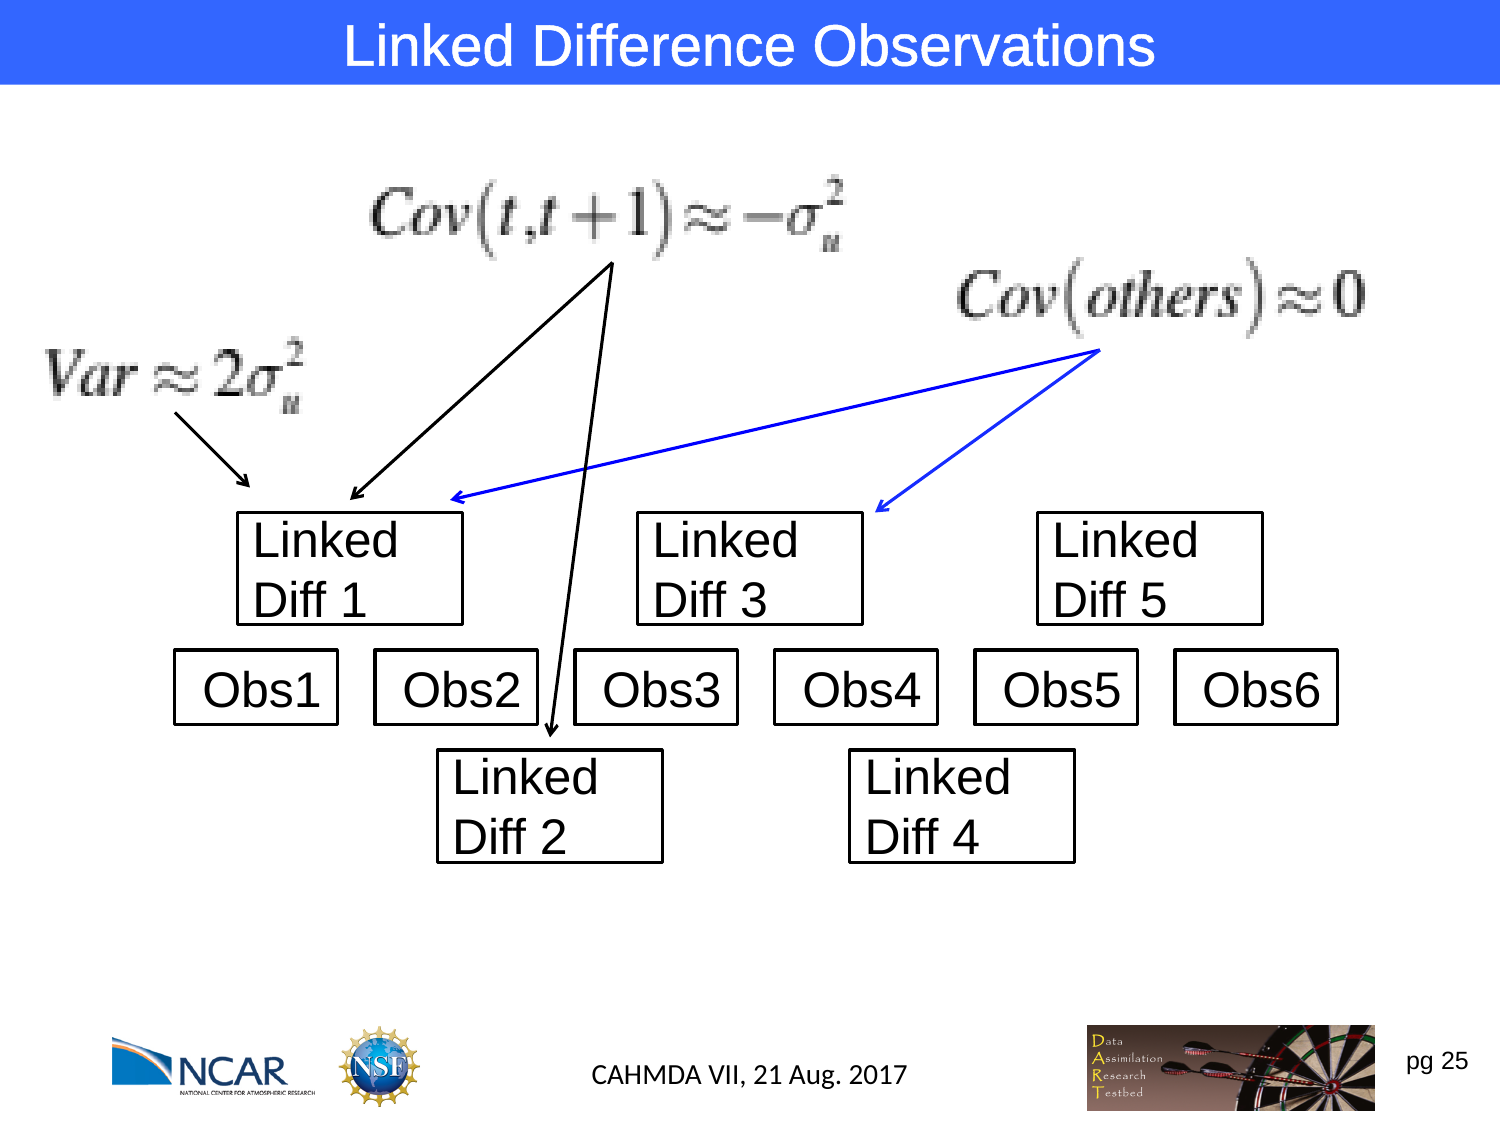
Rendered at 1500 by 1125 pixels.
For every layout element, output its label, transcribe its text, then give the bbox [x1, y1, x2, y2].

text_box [1174, 649, 1338, 787]
footer CAHMDA VII, 21 Aug. 2017 [512, 1042, 988, 1103]
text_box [349, 262, 547, 501]
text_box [549, 262, 613, 738]
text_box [374, 649, 538, 726]
picture [337, 1024, 421, 1108]
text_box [949, 249, 1378, 344]
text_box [774, 649, 938, 726]
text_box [174, 649, 338, 726]
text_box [174, 412, 251, 488]
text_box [362, 162, 847, 262]
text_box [637, 510, 863, 637]
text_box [616, 349, 873, 501]
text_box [37, 324, 309, 419]
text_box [1037, 499, 1263, 637]
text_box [974, 649, 1138, 726]
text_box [616, 649, 738, 726]
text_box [874, 349, 1101, 513]
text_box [849, 737, 1076, 874]
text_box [237, 499, 463, 637]
text_box Linked Difference Observations [0, 0, 1500, 85]
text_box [449, 349, 544, 501]
picture [112, 1037, 315, 1095]
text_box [437, 737, 663, 874]
picture [1087, 1025, 1375, 1111]
